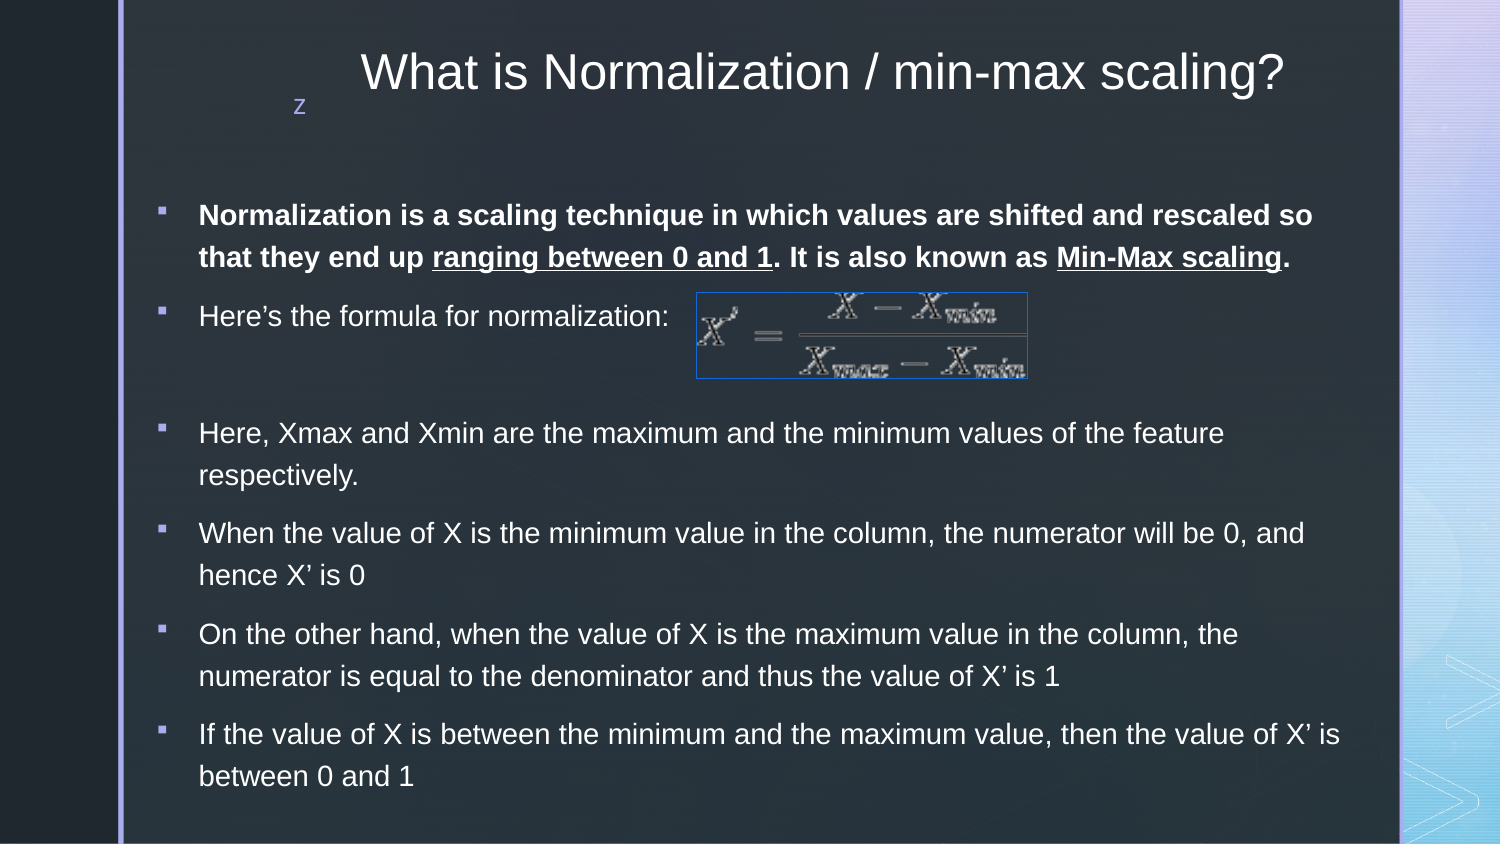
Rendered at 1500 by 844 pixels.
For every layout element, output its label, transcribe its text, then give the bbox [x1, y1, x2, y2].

picture [696, 292, 1028, 379]
picture [1404, 0, 1500, 844]
list Normalization is a scaling technique in which values are shifted and rescaled so that they end up ranging between 0 and 1. It is also known as Min-Max scaling. Here’s the formula for normalization: Here, Xmax and Xmin are the maximum and the minimum values of the feature respectively. When the value of X is the minimum value in the column, the numerator will be 0, and hence X’ is 0 On the other hand, when the value of X is the maximum value in the column, the numerator is equal to the denominator and thus the value of X’ is 1 If the value of X is between the minimum and the maximum value, then the value of X’ is between 0 and 1 [140, 181, 1379, 813]
title What is Normalization / min-max scaling? [321, 38, 1301, 171]
